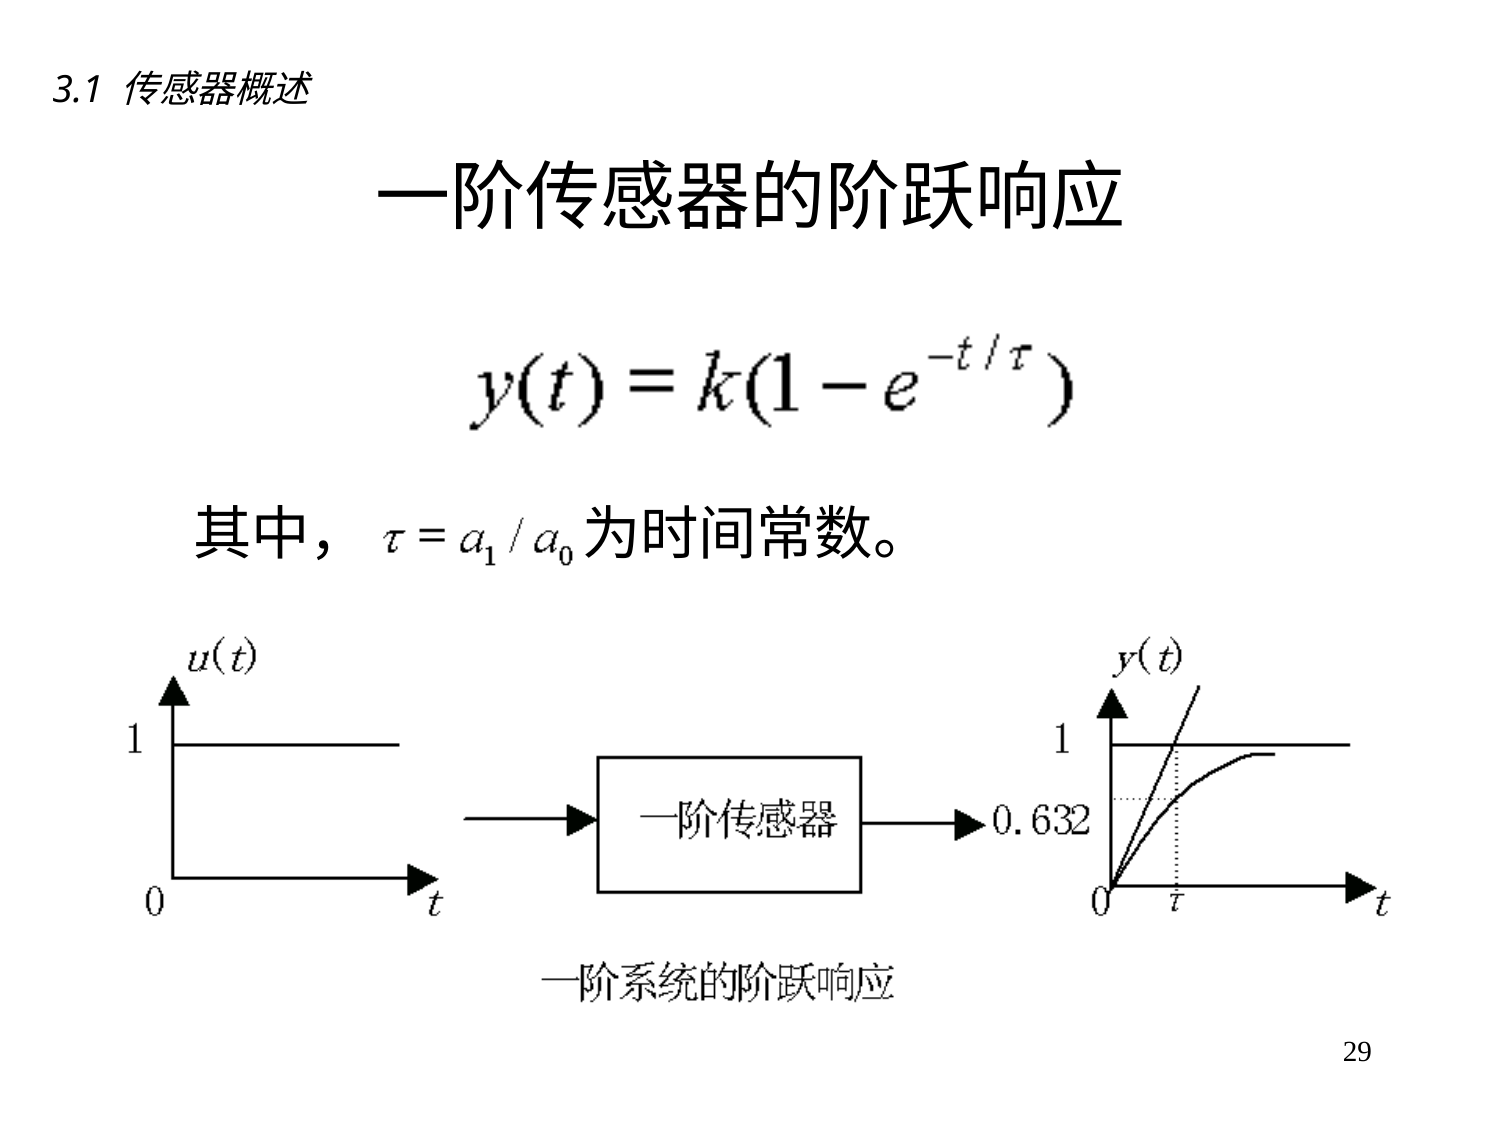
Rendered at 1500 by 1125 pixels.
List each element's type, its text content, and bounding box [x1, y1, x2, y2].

text_box 3.1 传感器概述 [37, 49, 479, 125]
title 一阶传感器的阶跃响应 [112, 99, 1388, 288]
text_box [112, 612, 1402, 1007]
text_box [371, 506, 582, 575]
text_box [430, 332, 1084, 439]
list 其中， ，为时间常数。 [112, 324, 1338, 611]
slide_number 29 [1074, 1025, 1388, 1100]
